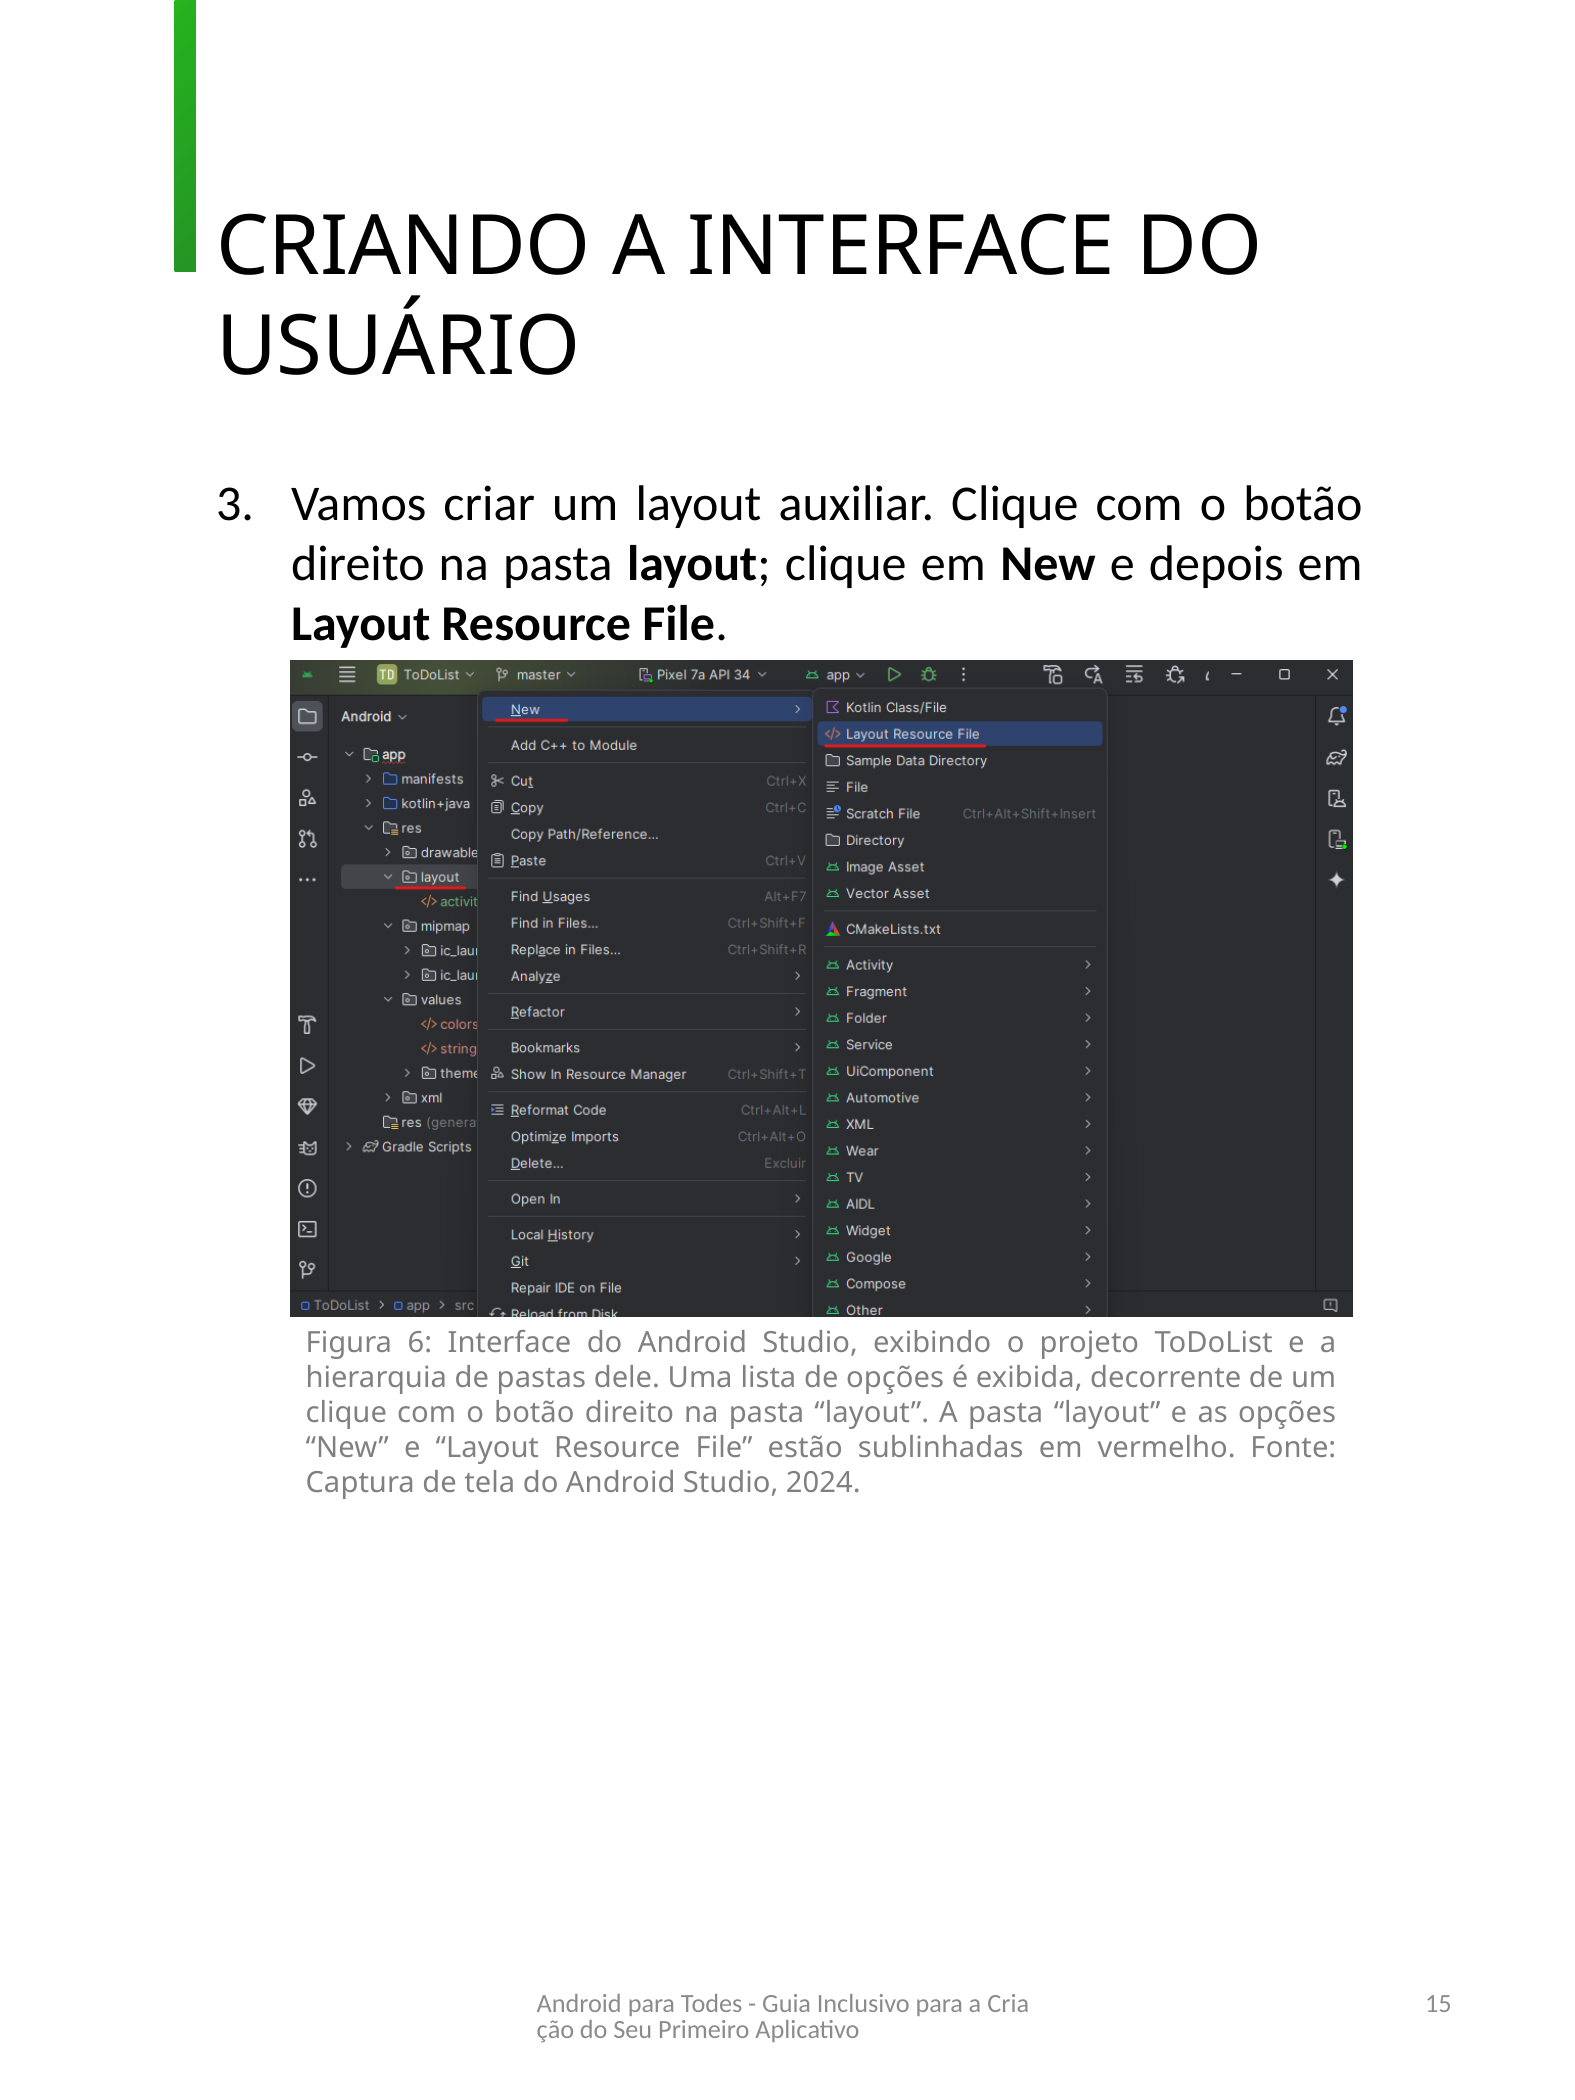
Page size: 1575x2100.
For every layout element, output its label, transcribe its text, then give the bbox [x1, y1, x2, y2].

text_box [173, 0, 197, 272]
picture [290, 660, 1353, 1317]
slide_number 15 [1112, 1946, 1467, 2059]
title CRIANDO A INTERFACE DO USUÁRIO [201, 183, 1442, 550]
text_box Vamos criar um layout auxiliar. Clique com o botão direito na pasta layout; clique em New e depois em Layout Resource File. [201, 463, 1378, 658]
text_box Figura 6: Interface do Android Studio, exibindo o projeto ToDoList e a hierarquia de pastas dele. Uma lista de opções é exibida, decorrente de um clique com o botão direito na pasta “layout”. A pasta “layout” e as opções “New” e “Layout Resource File” estão sublinhadas em vermelho. Fonte: Captura de tela do Android Studio, 2024. [290, 1317, 1353, 1506]
footer Android para Todes - Guia Inclusivo para a Criação do Seu Primeiro Aplicativo [521, 1946, 1054, 2059]
